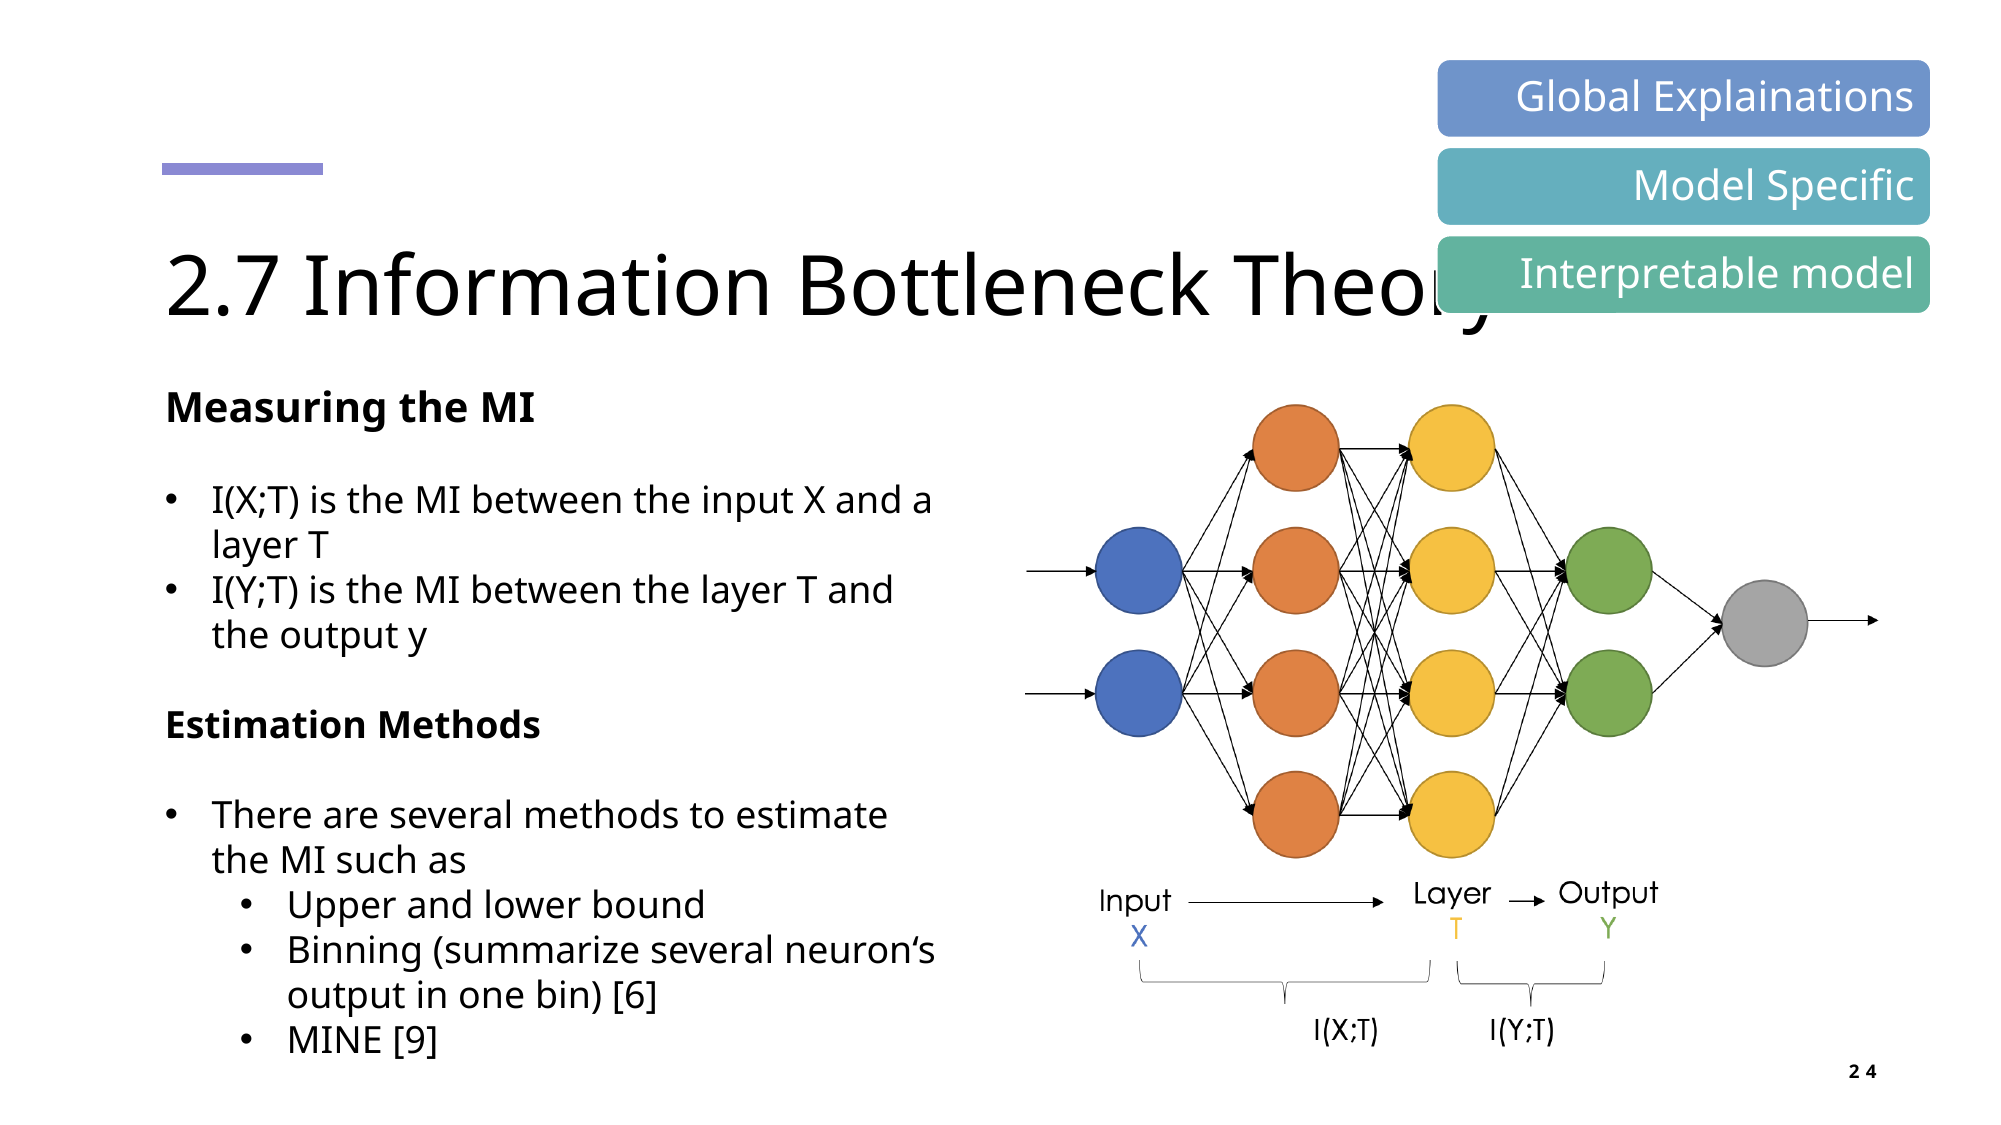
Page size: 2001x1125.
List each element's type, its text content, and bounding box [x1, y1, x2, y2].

title 2.7 Information Bottleneck Theory [150, 224, 1850, 441]
picture [1017, 373, 1892, 1062]
slide_number 24 [1772, 1062, 1892, 1103]
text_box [1436, 58, 1932, 315]
text_box Measuring the MI I(X;T) is the MI between the input X and a layer T I(Y;T) is the MI between the layer T and the output y Estimation Methods There are several methods to estimate the MI such as Upper and lower bound Binning (summarize several neuron‘s output in one bin) [6] MINE [9] [150, 373, 953, 1068]
